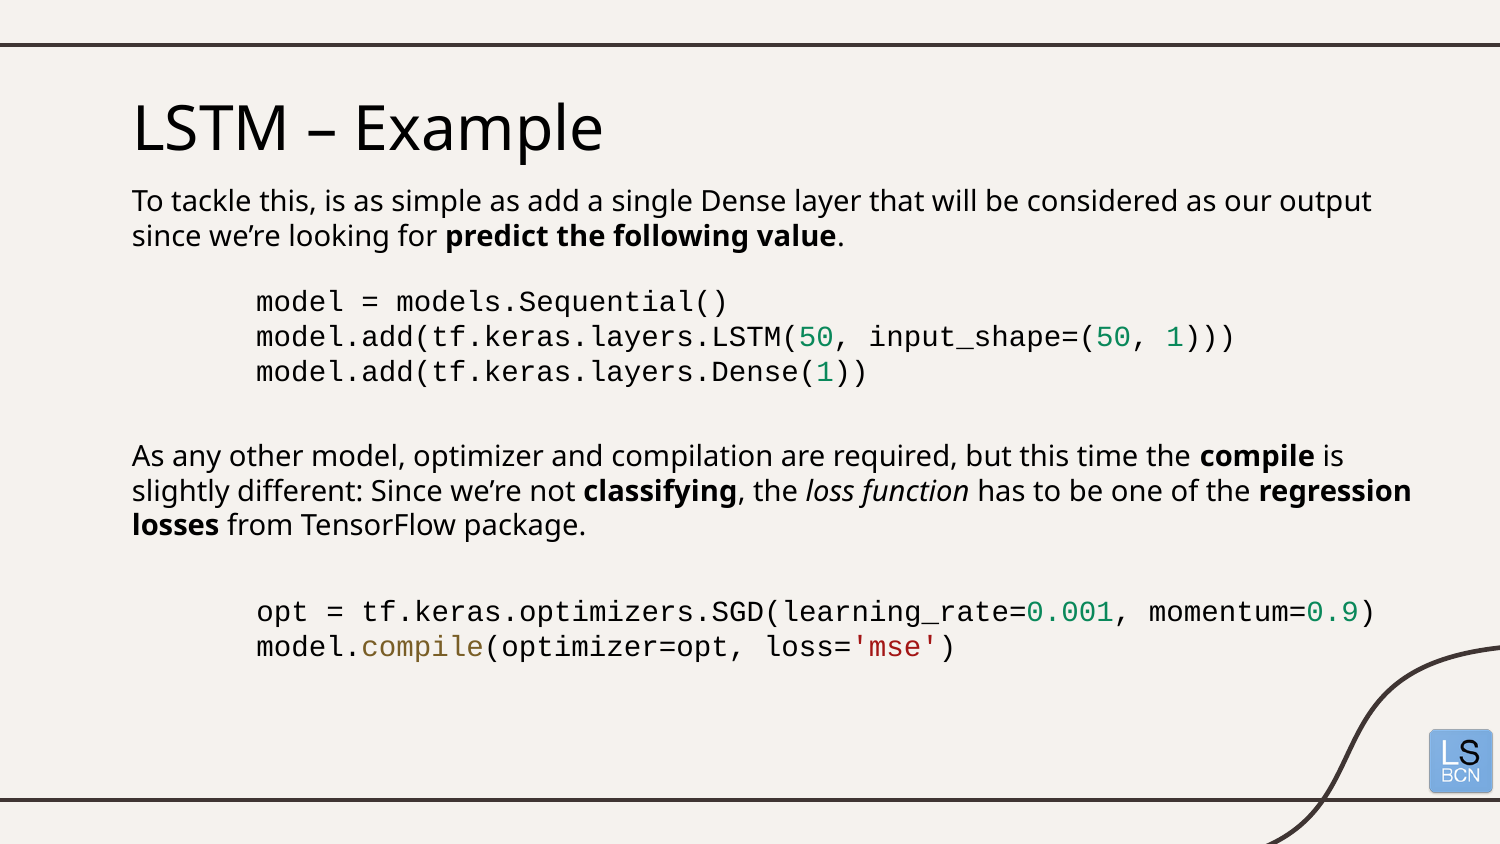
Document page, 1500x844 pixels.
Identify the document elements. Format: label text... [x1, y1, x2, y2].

text_box To tackle this, is as simple as add a single Dense layer that will be considered as our output since we’re looking for predict the following value. [116, 166, 1438, 278]
text_box As any other model, optimizer and compilation are required, but this time the compile is slightly different: Since we’re not classifying, the loss function has to be one of the regression losses from TensorFlow package. [116, 421, 1438, 533]
title LSTM – Example [116, 72, 1278, 166]
text_box model = models.Sequential() model.add(tf.keras.layers.LSTM(50, input_shape=(50, 1))) model.add(tf.keras.layers.Dense(1)) [241, 275, 1259, 395]
text_box opt = tf.keras.optimizers.SGD(learning_rate=0.001, momentum=0.9) model.compile(optimizer=opt, loss='mse') [241, 584, 1397, 670]
picture [1421, 721, 1500, 801]
